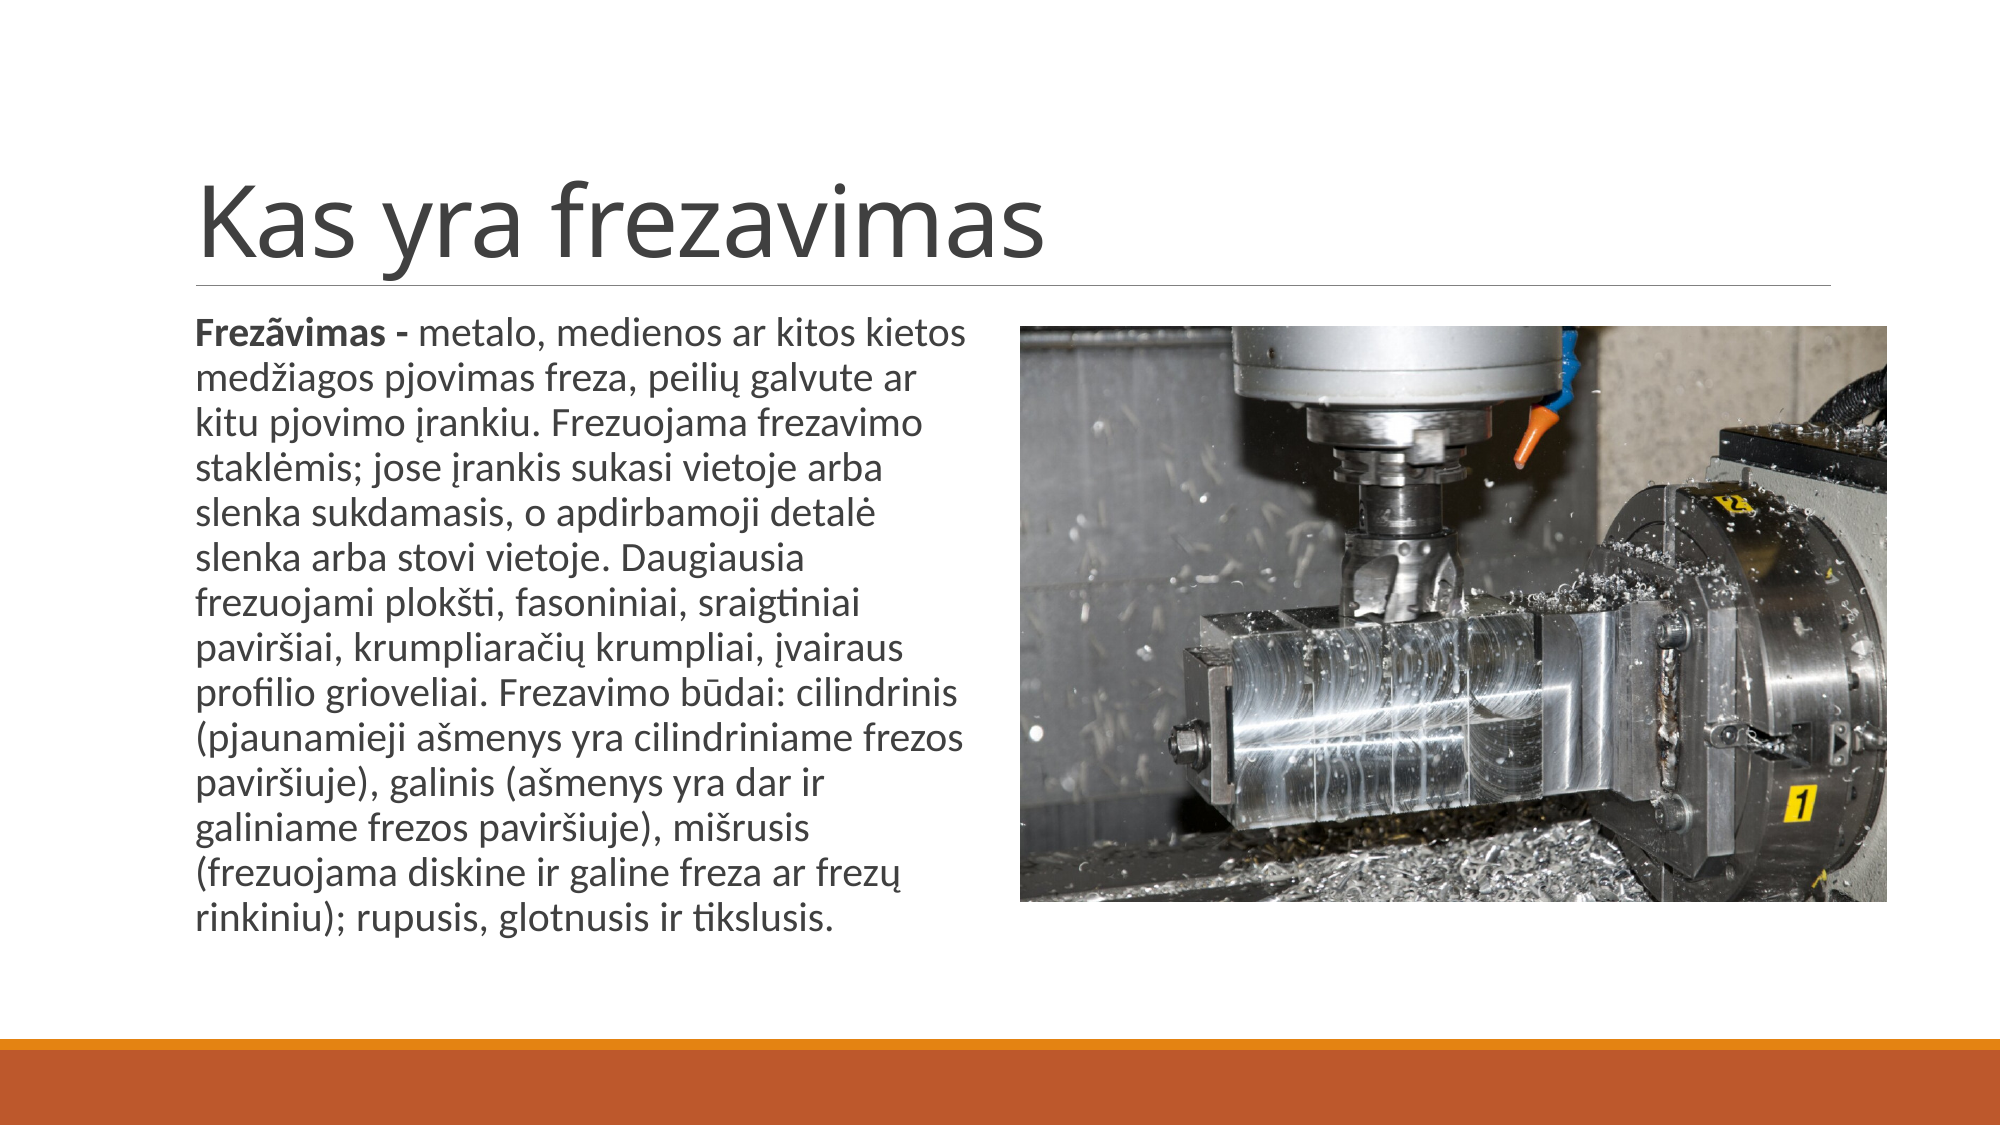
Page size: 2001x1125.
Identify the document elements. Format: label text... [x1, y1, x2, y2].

title Kas yra frezavimas [180, 47, 1830, 285]
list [1019, 325, 1888, 902]
list Frezãvimas - metalo, medienos ar kitos kietos medžiagos pjovimas freza, peilių galvute ar kitu pjovimo įrankiu. Frezuojama frezavimo staklėmis; jose įrankis sukasi vietoje arba slenka sukdamasis, o apdirbamoji detalė slenka arba stovi vietoje. Daugiausia frezuojami plokšti, fasoniniai, sraigtiniai paviršiai, krumpliaračių krumpliai, įvairaus profilio grioveliai. Frezavimo būdai: cilindrinis (pjaunamieji ašmenys yra cilindriniame frezos paviršiuje), galinis (ašmenys yra dar ir galiniame frezos paviršiuje), mišrusis (frezuojama diskine ir galine freza ar frezų rinkiniu); rupusis, glotnusis ir tikslusis. [180, 302, 990, 963]
